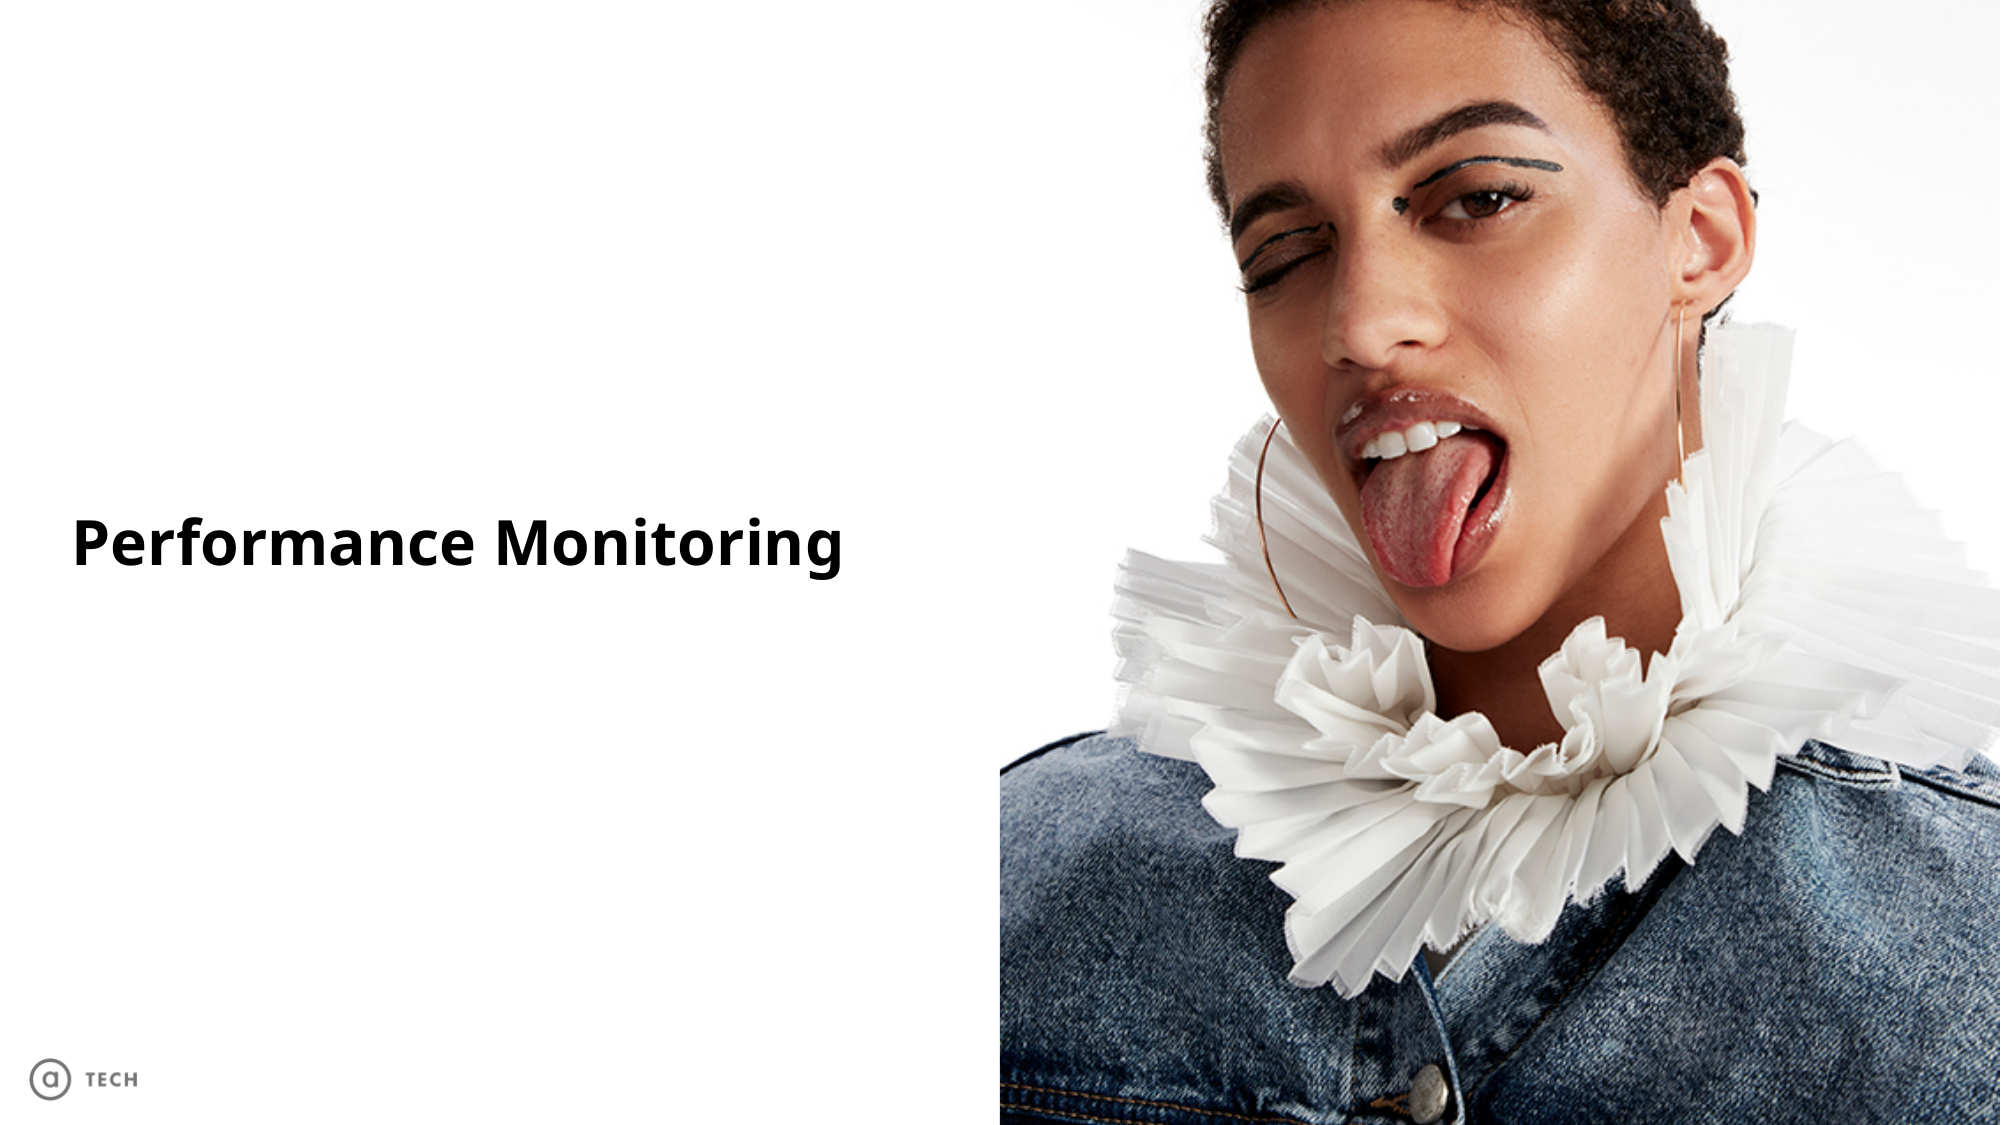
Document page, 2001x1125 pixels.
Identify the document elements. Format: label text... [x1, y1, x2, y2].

list Performance Monitoring [56, 504, 956, 621]
picture [999, 0, 2000, 1125]
